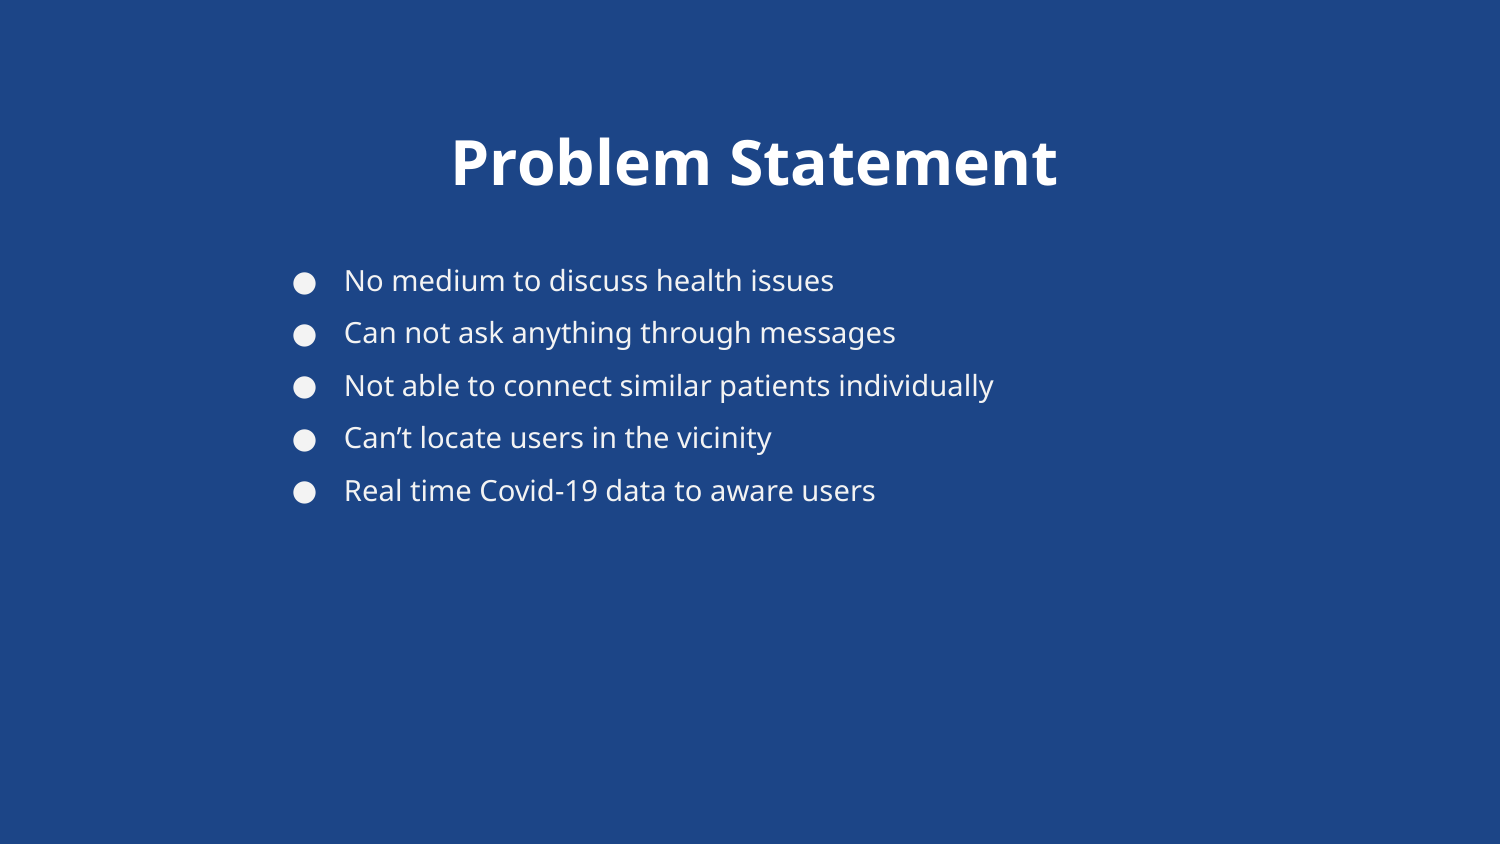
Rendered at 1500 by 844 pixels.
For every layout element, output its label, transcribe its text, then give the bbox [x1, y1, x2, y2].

text_box Problem Statement [435, 112, 1089, 214]
list No medium to discuss health issues Can not ask anything through messages Not able to connect similar patients individually Can’t locate users in the vicinity Real time Covid-19 data to aware users [253, 229, 1247, 614]
